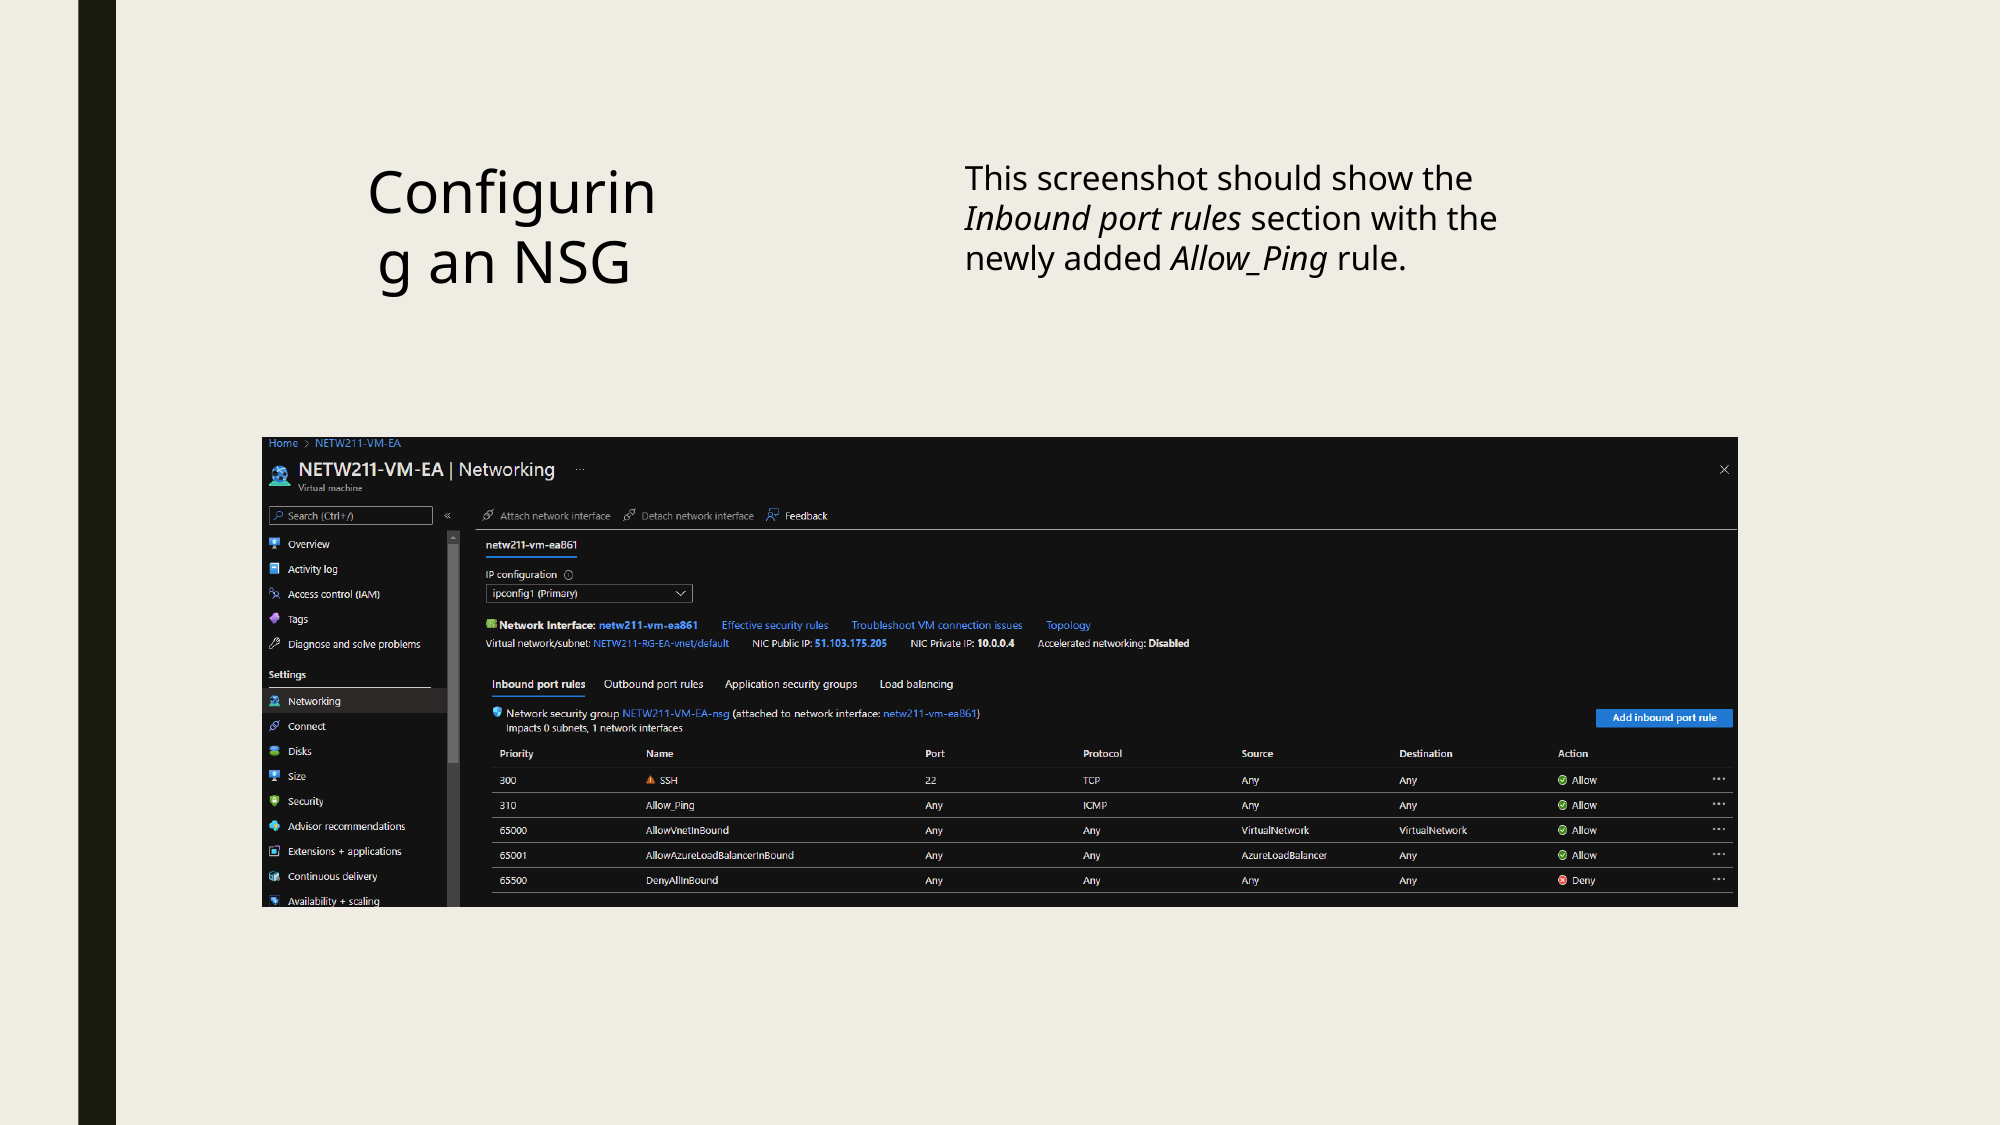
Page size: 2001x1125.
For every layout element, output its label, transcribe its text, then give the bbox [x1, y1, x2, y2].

text_box This screenshot should show the Inbound port rules section with the newly added Allow_Ping rule. [949, 149, 1563, 300]
text_box Configuring an NSG [337, 112, 688, 338]
picture [262, 437, 1738, 907]
